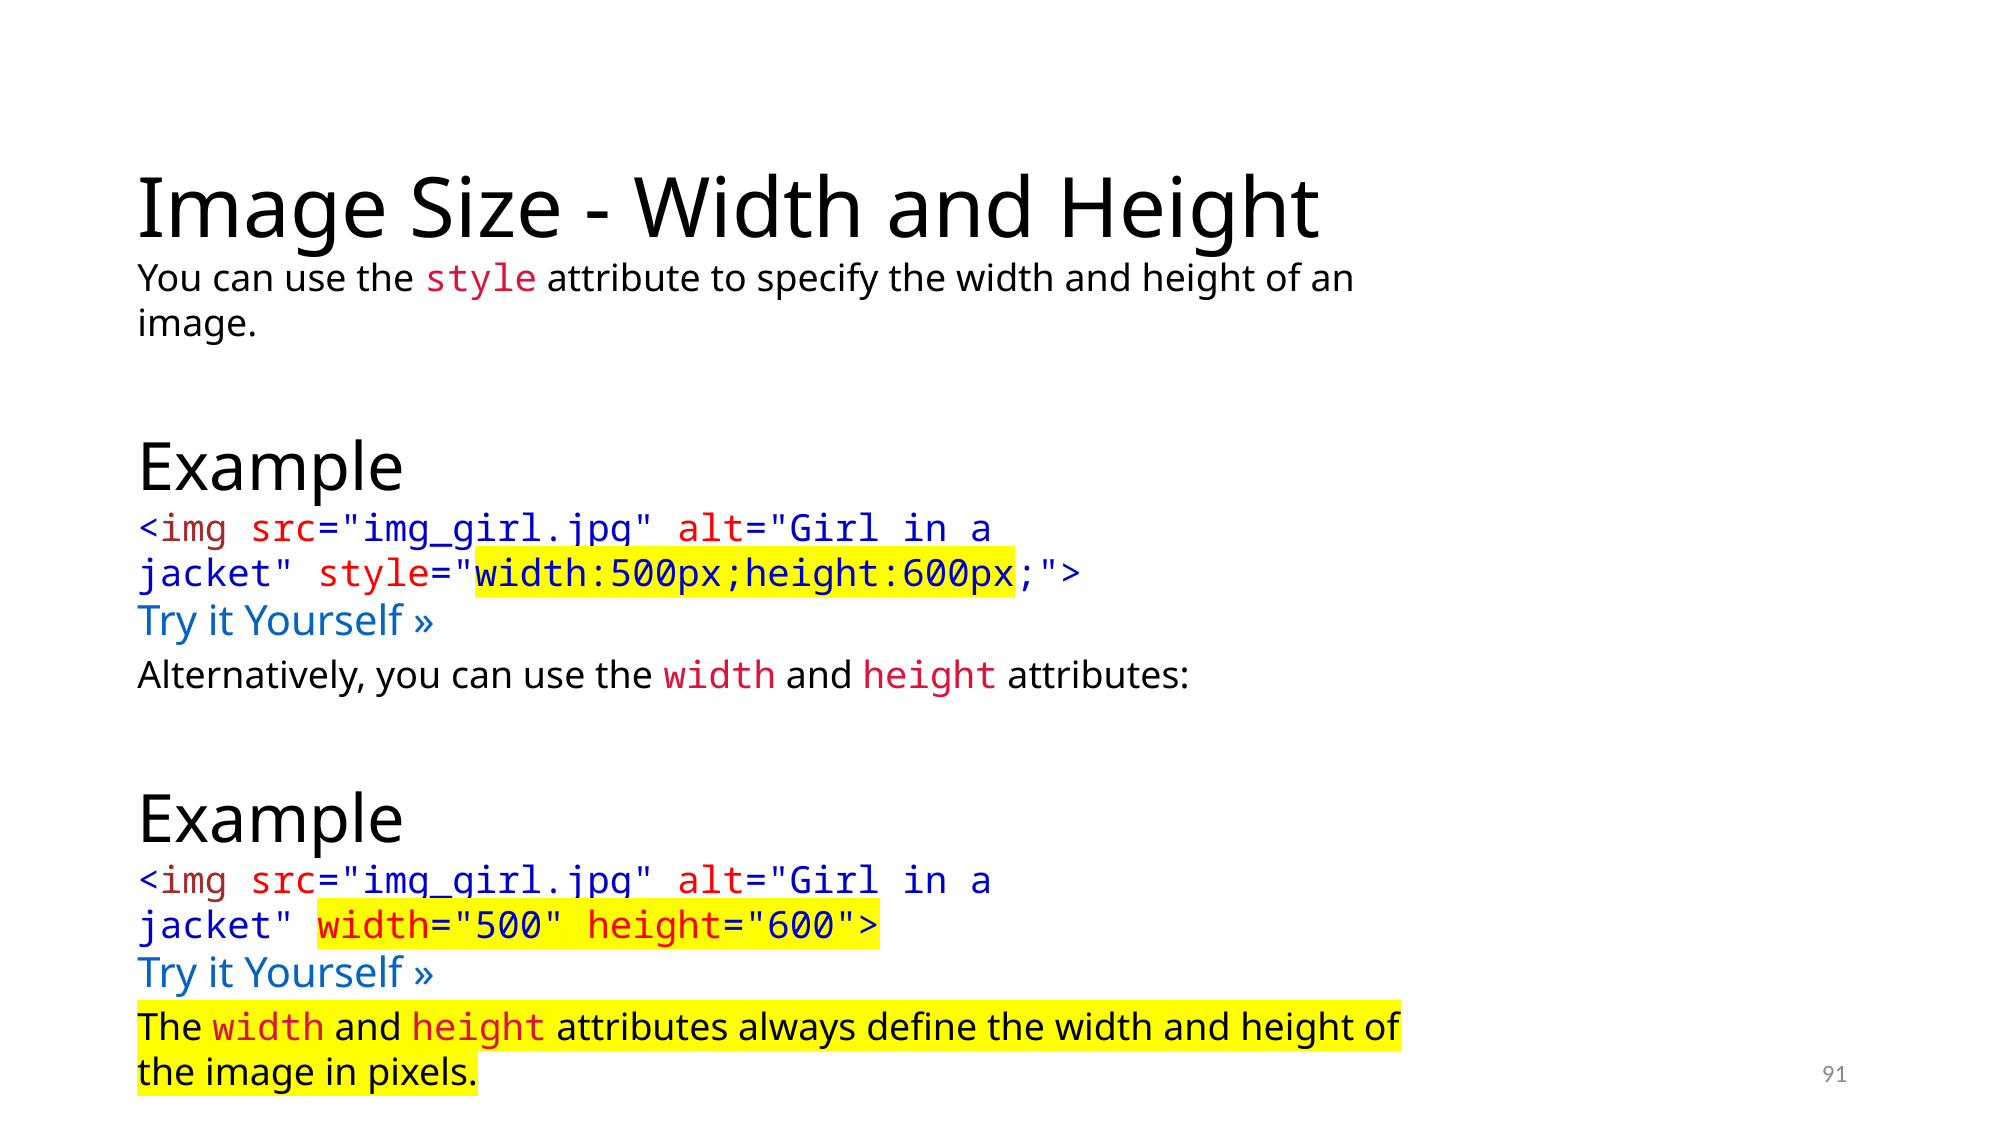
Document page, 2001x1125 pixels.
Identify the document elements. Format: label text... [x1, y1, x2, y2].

slide_number 91 [1412, 1042, 1863, 1103]
list Image Size - Width and Height You can use the style attribute to specify the width and height of an image. Example <img src="img_girl.jpg" alt="Girl in a jacket" style="width:500px;height:600px;"> Try it Yourself » Alternatively, you can use the width and height attributes: Example <img src="img_girl.jpg" alt="Girl in a jacket" width="500" height="600"> Try it Yourself » The width and height attributes always define the width and height of the image in pixels. [137, 142, 1447, 1111]
footer [662, 1042, 1338, 1103]
